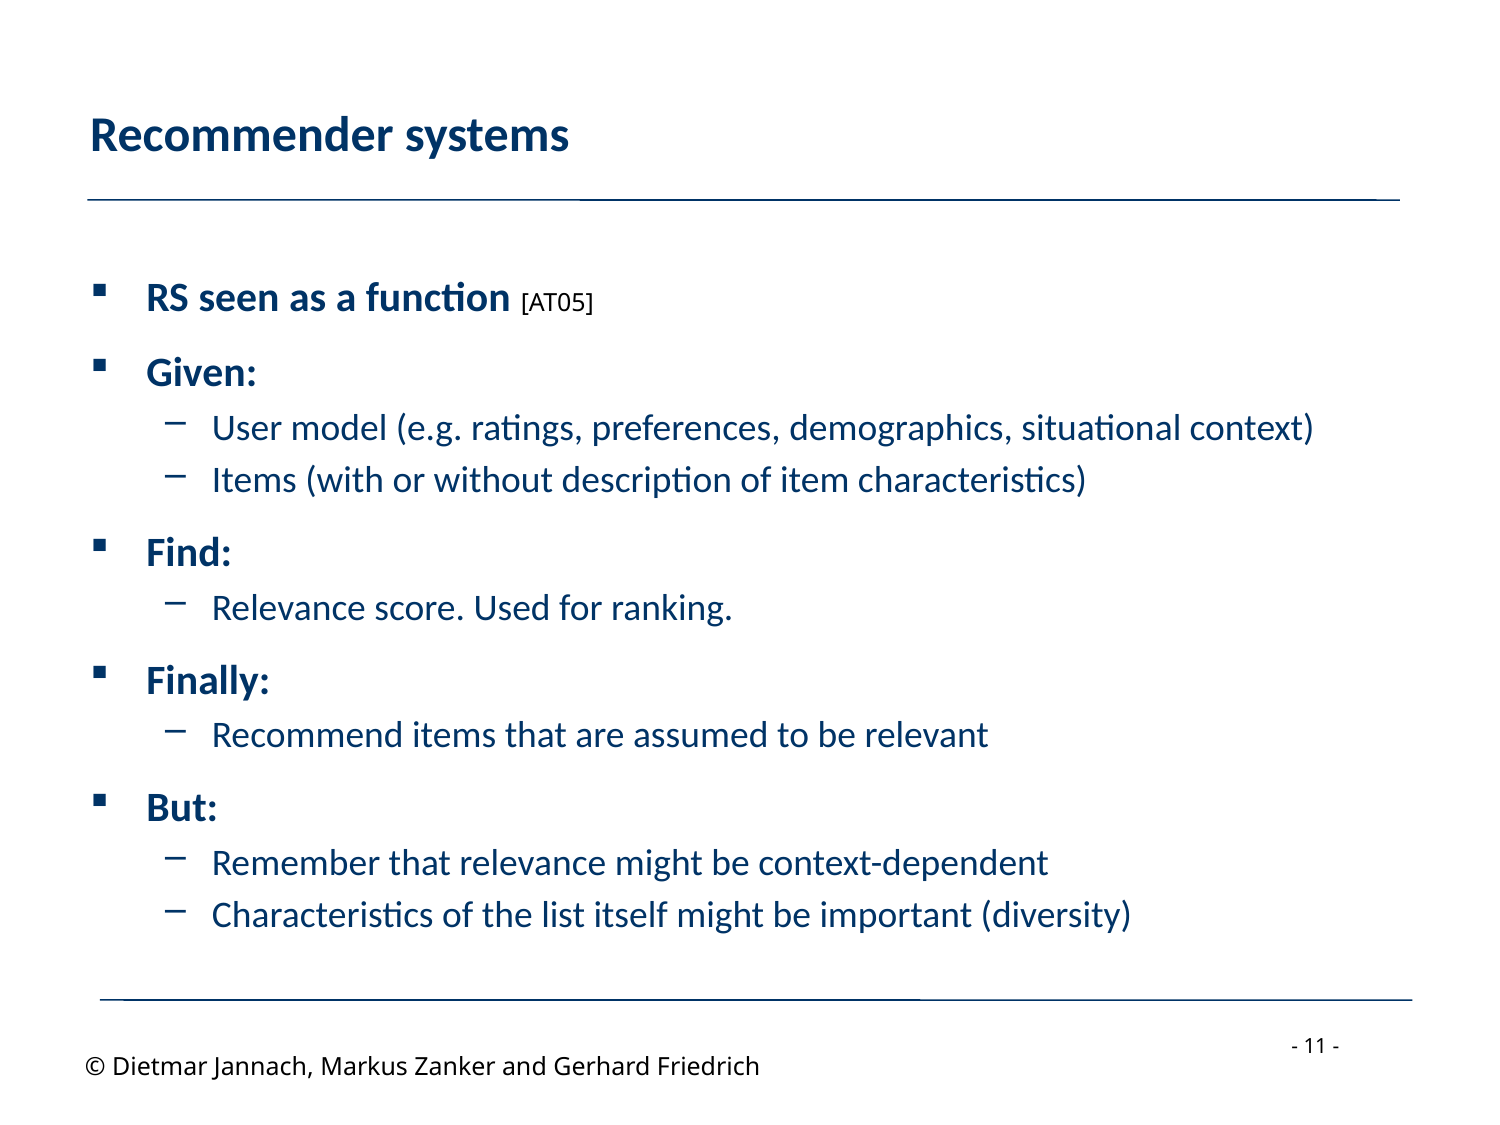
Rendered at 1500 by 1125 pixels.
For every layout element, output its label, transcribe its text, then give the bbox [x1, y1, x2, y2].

title Recommender systems [74, 37, 1426, 226]
list RS seen as a function [AT05] Given: User model (e.g. ratings, preferences, demographics, situational context) Items (with or without description of item characteristics) Find: Relevance score. Used for ranking. Finally: Recommend items that are assumed to be relevant But: Remember that relevance might be context-dependent Characteristics of the list itself might be important (diversity) [74, 262, 1426, 1006]
